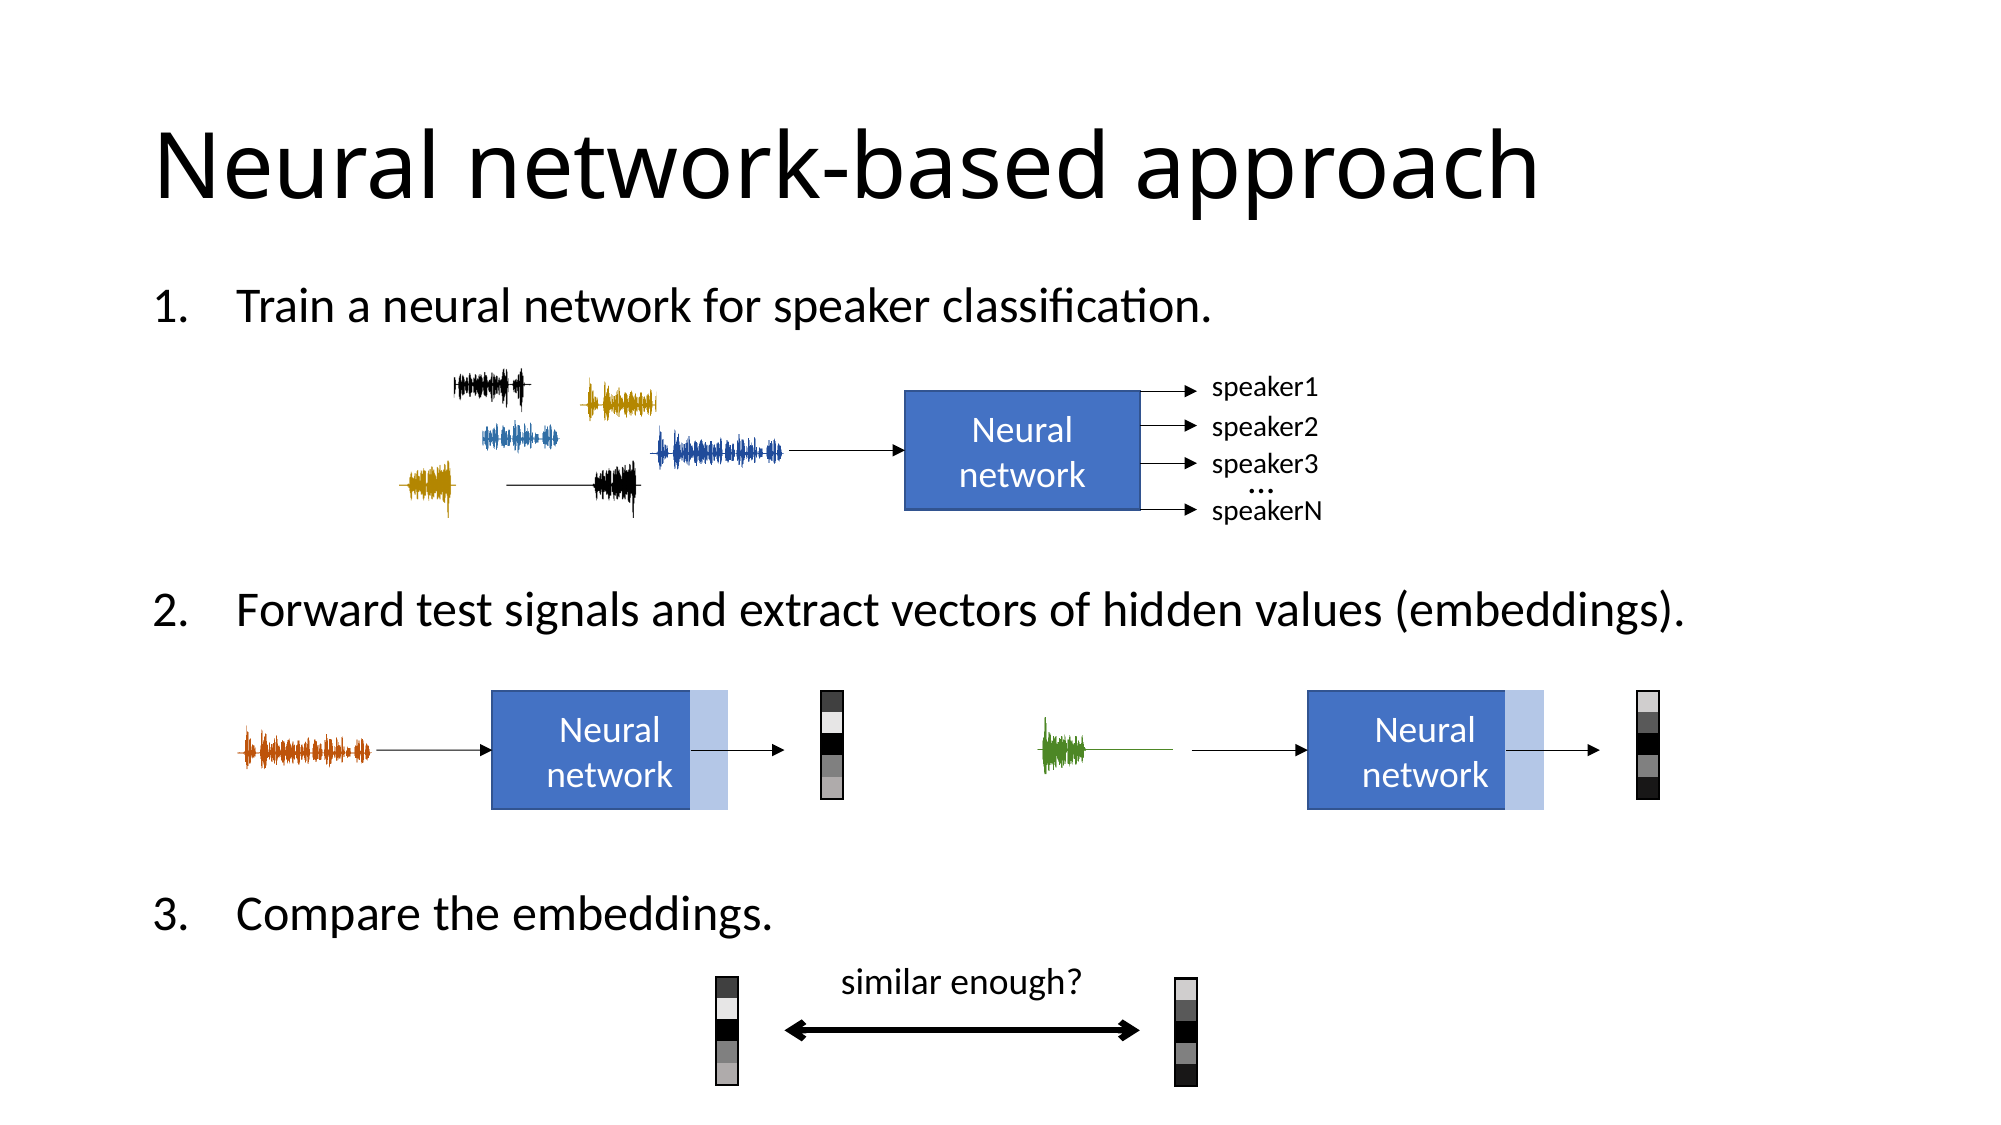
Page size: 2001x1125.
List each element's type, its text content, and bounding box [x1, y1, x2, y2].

picture [453, 360, 789, 518]
text_box speaker3 [1197, 437, 1412, 484]
text_box [690, 751, 728, 810]
picture [398, 451, 461, 518]
picture [231, 723, 377, 777]
text_box [1636, 690, 1660, 800]
text_box [690, 690, 728, 750]
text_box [1174, 978, 1198, 1087]
text_box speaker1 [1197, 360, 1412, 399]
text_box speaker2 [1197, 399, 1412, 437]
text_box [820, 690, 844, 800]
text_box [1505, 690, 1544, 810]
title Neural network-based approach [137, 59, 1863, 271]
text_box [716, 976, 739, 1085]
text_box Neural network [1307, 690, 1505, 810]
picture [1031, 717, 1178, 784]
text_box speakerN [1197, 484, 1412, 534]
text_box similar enough? [784, 949, 1140, 1010]
list Train a neural network for speaker classification. Forward test signals and extract vectors of hidden values (embeddings). Compare the embeddings. [137, 271, 1863, 986]
text_box … [1233, 448, 1384, 509]
text_box Neural network [491, 690, 690, 810]
text_box Neural network [904, 390, 1141, 511]
